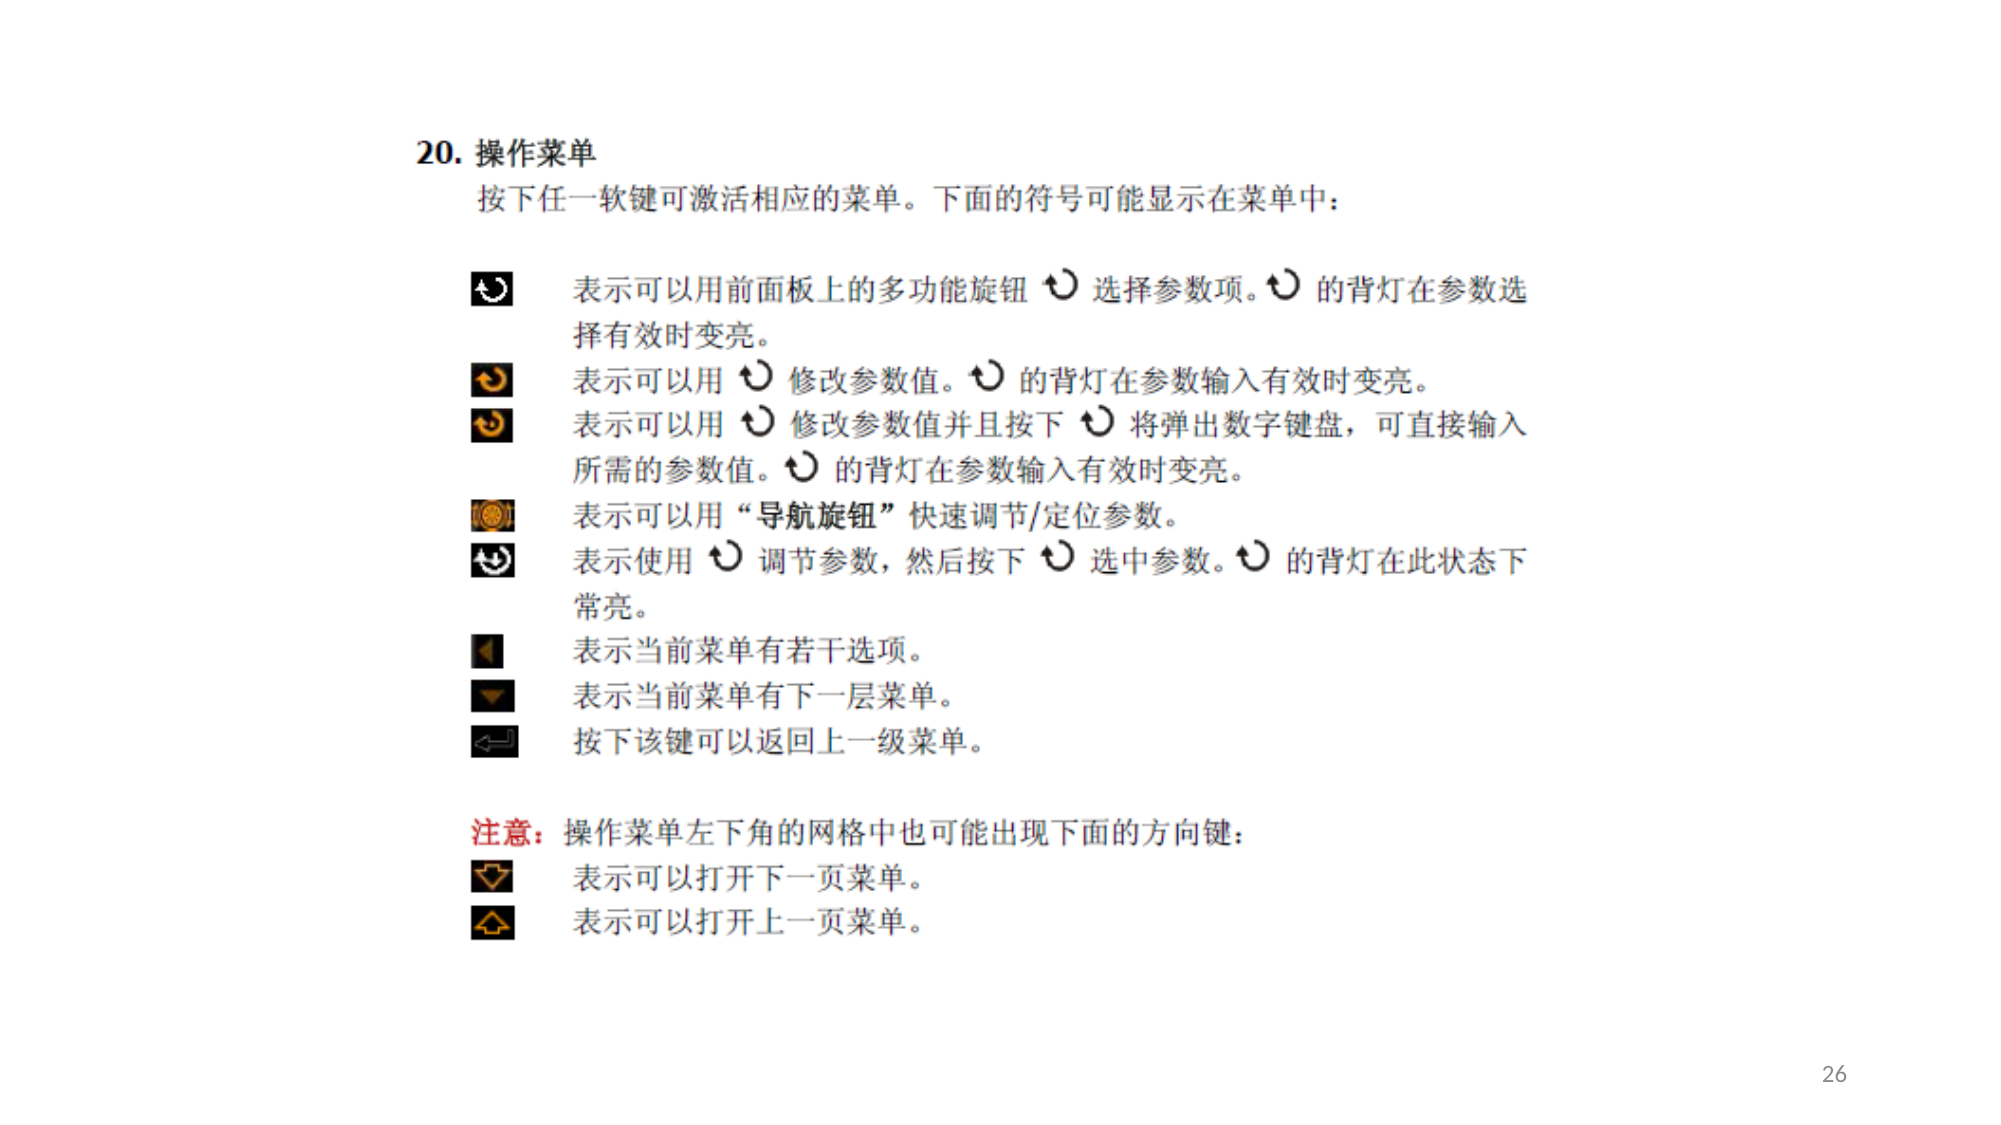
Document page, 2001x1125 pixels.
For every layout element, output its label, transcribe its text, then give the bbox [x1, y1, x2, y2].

slide_number 26 [1412, 1042, 1863, 1103]
picture [390, 128, 1657, 982]
